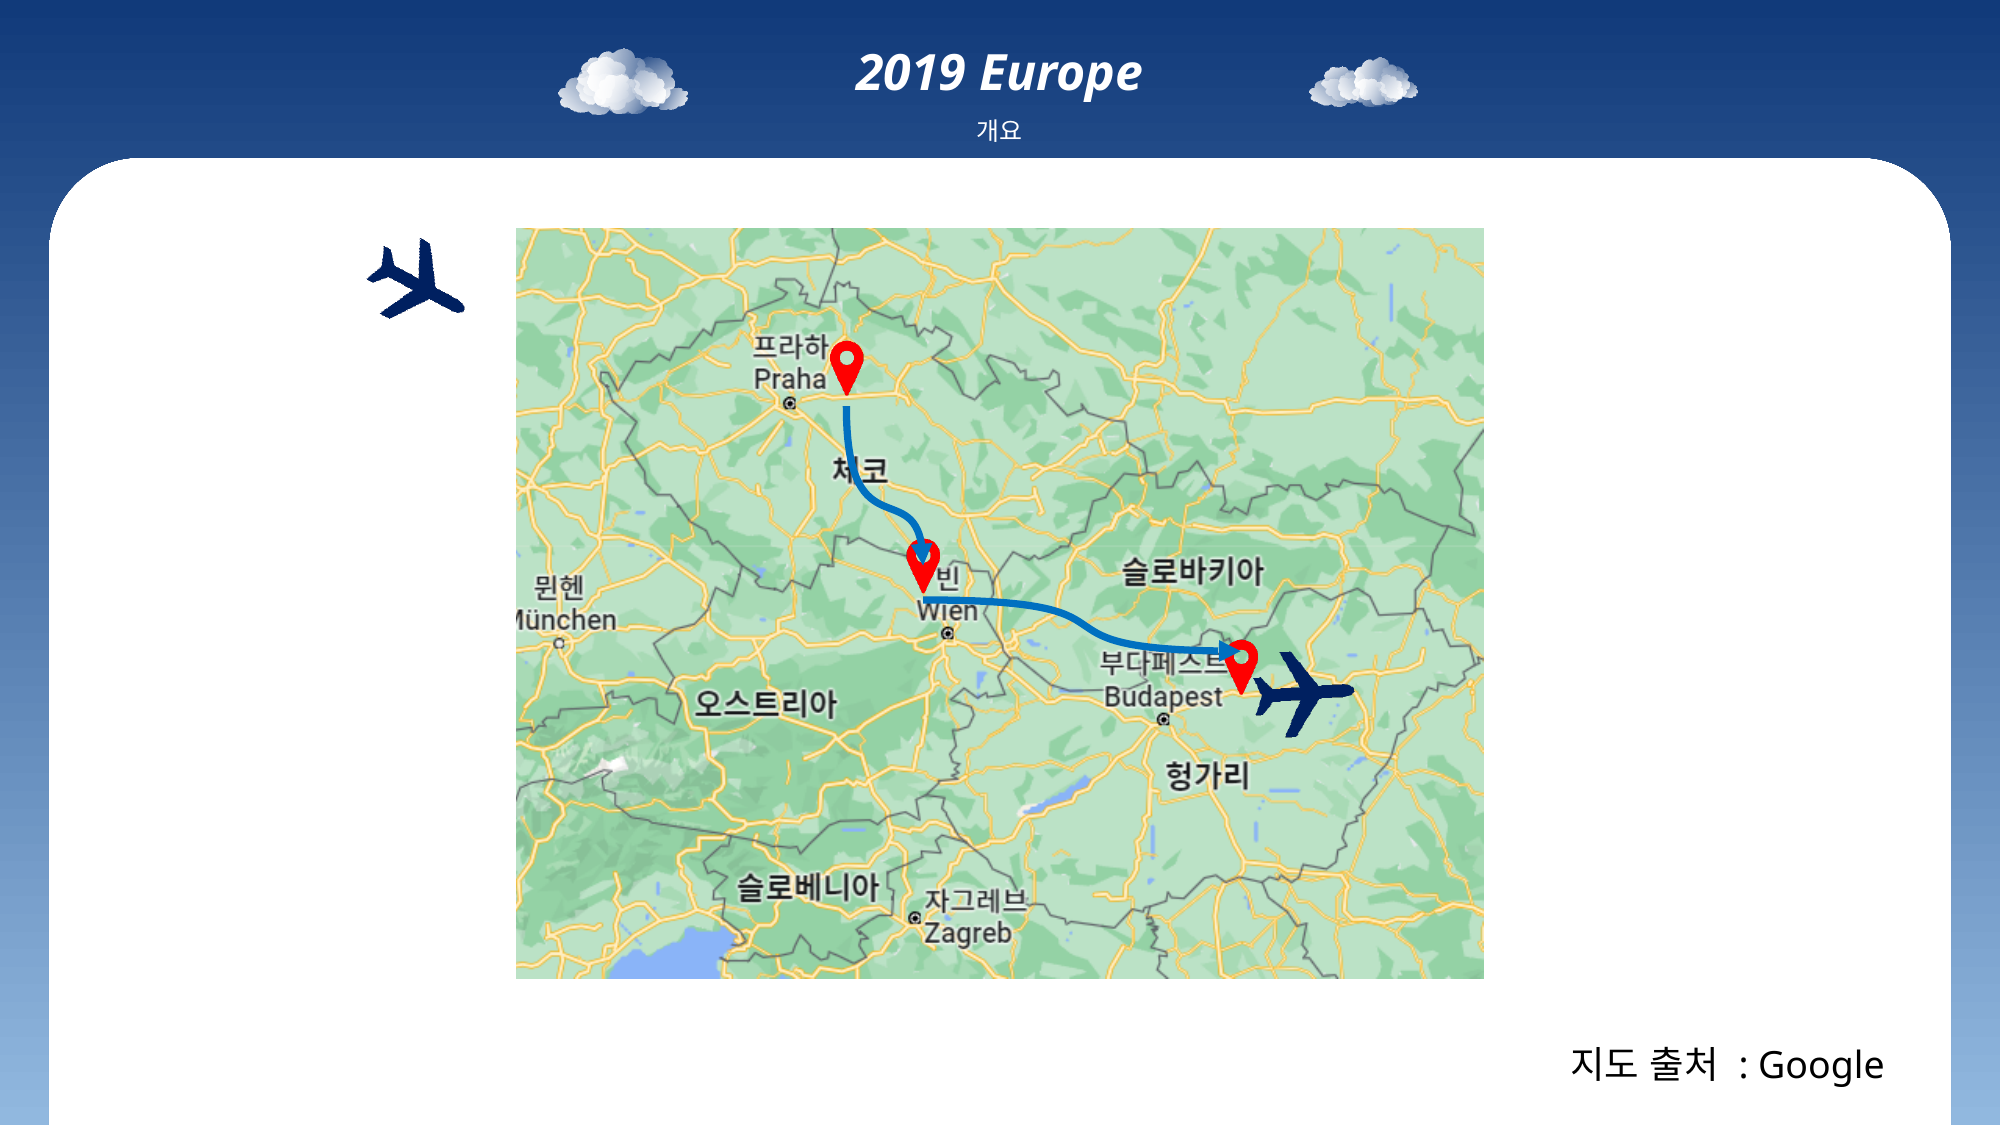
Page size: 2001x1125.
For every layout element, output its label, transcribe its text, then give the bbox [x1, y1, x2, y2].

picture [516, 228, 1484, 979]
text_box 2019 Europe 개요 [566, 2, 1434, 153]
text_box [1056, 466, 1108, 785]
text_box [805, 447, 965, 525]
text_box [1309, 56, 1418, 108]
text_box 지도 출처 : Google [1555, 1033, 1935, 1094]
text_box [558, 46, 689, 118]
picture [338, 204, 502, 368]
text_box [0, 0, 2000, 1125]
